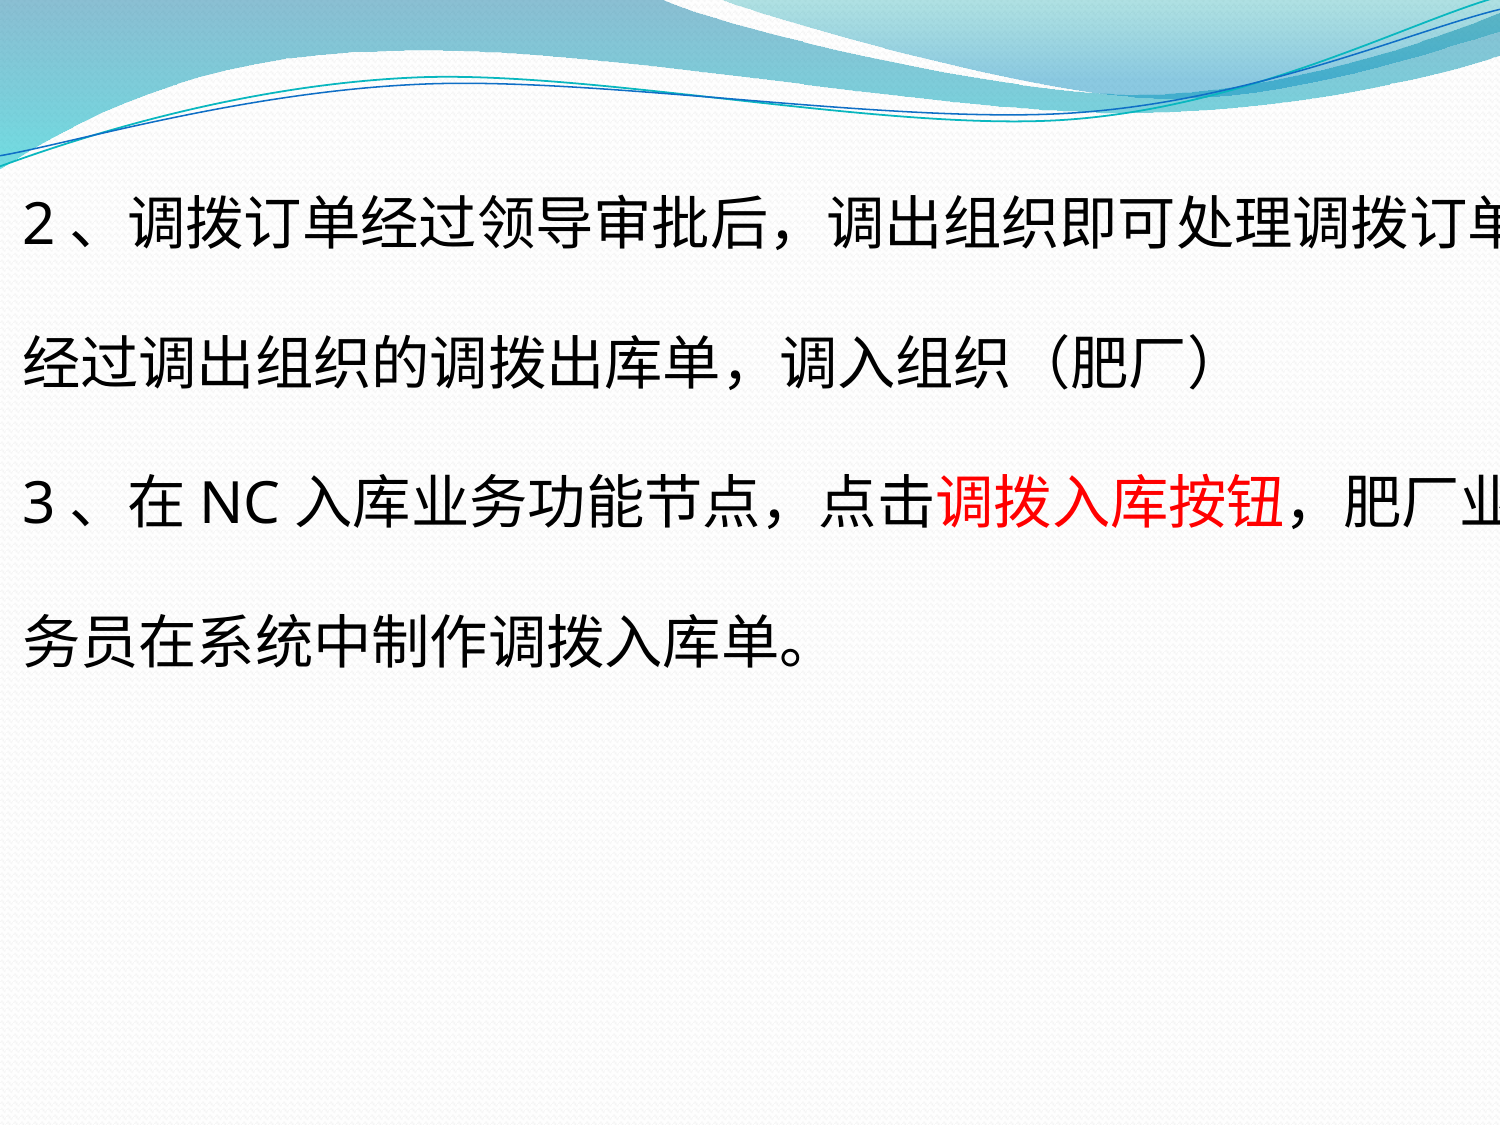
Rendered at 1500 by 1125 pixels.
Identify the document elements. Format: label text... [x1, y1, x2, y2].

text_box 2、调拨订单经过领导审批后，调出组织即可处理调拨订单， 经过调出组织的调拨出库单，调入组织（肥厂） 3、在NC入库业务功能节点，点击调拨入库按钮，肥厂业 务员在系统中制作调拨入库单。 [0, 178, 1500, 684]
